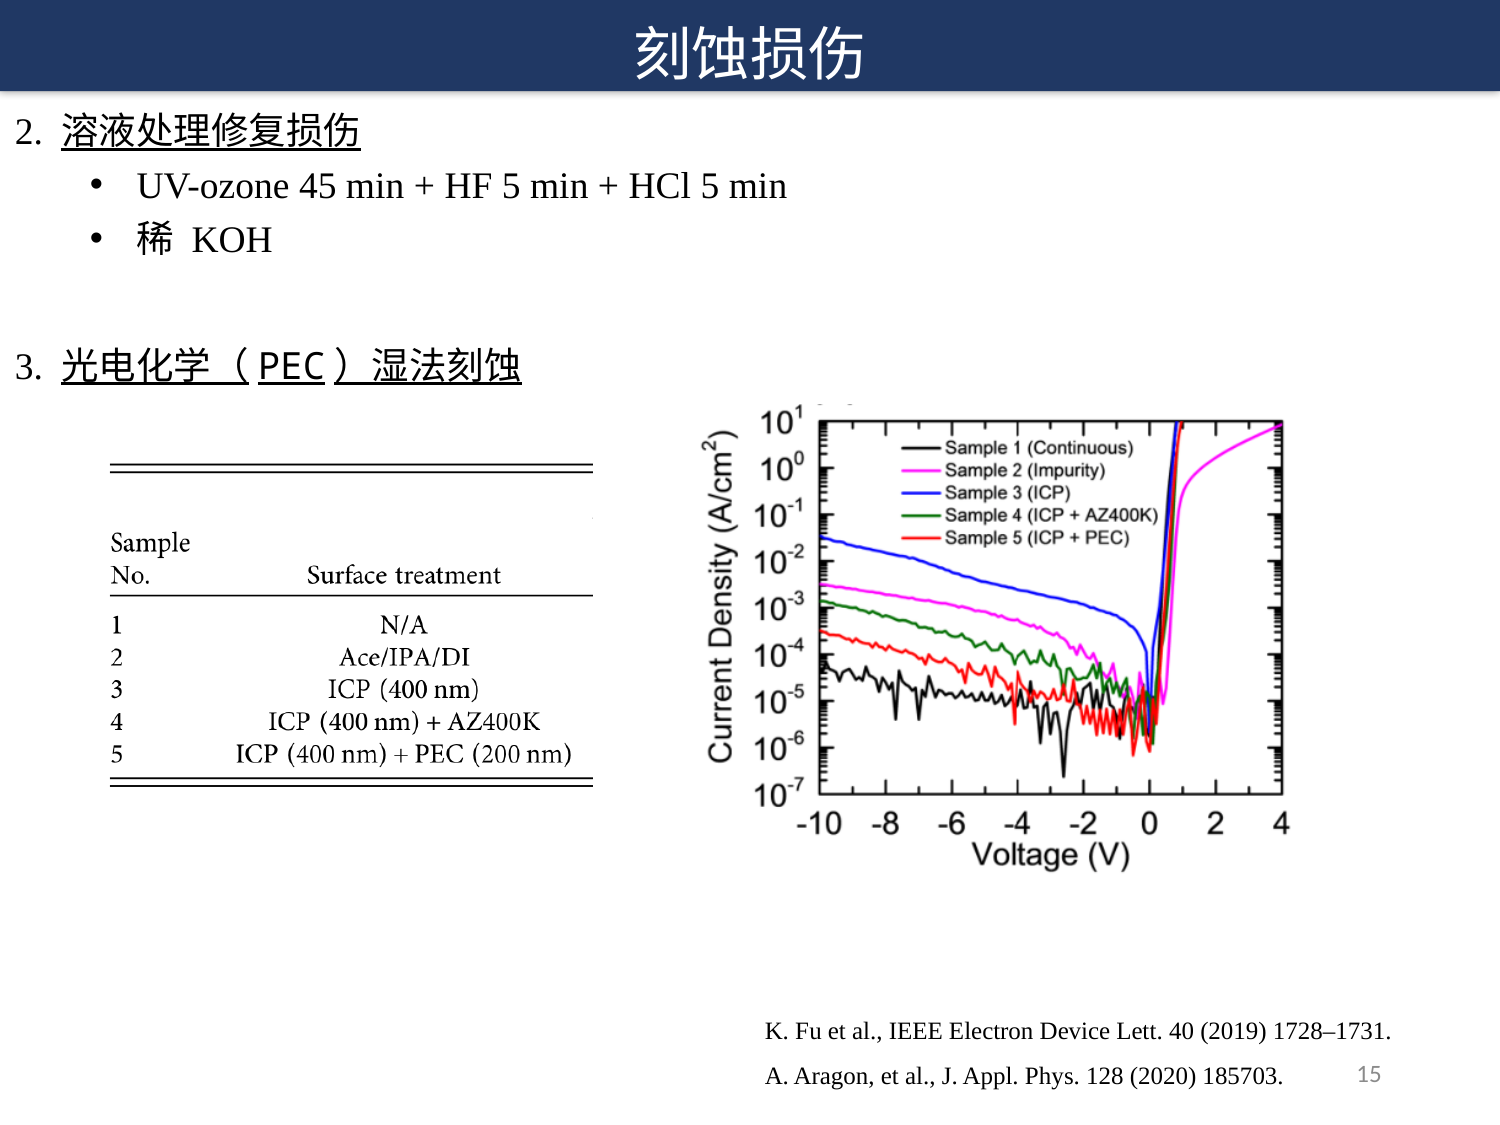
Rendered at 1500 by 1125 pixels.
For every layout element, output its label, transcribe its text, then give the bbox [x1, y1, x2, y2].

text_box K. Fu et al., IEEE Electron Device Lett. 40 (2019) 1728–1731. A. Aragon, et al., J. Appl. Phys. 128 (2020) 185703. [749, 992, 1421, 1097]
text_box 2. 溶液处理修复损伤 UV-ozone 45 min + HF 5 min + HCl 5 min 稀 KOH [0, 98, 1149, 268]
picture [101, 462, 593, 790]
text_box 刻蚀损伤 [0, 0, 1500, 92]
picture [692, 404, 1298, 877]
slide_number 14 [1059, 1042, 1397, 1103]
text_box 3. 光电化学（PEC）湿法刻蚀 [0, 325, 1149, 394]
